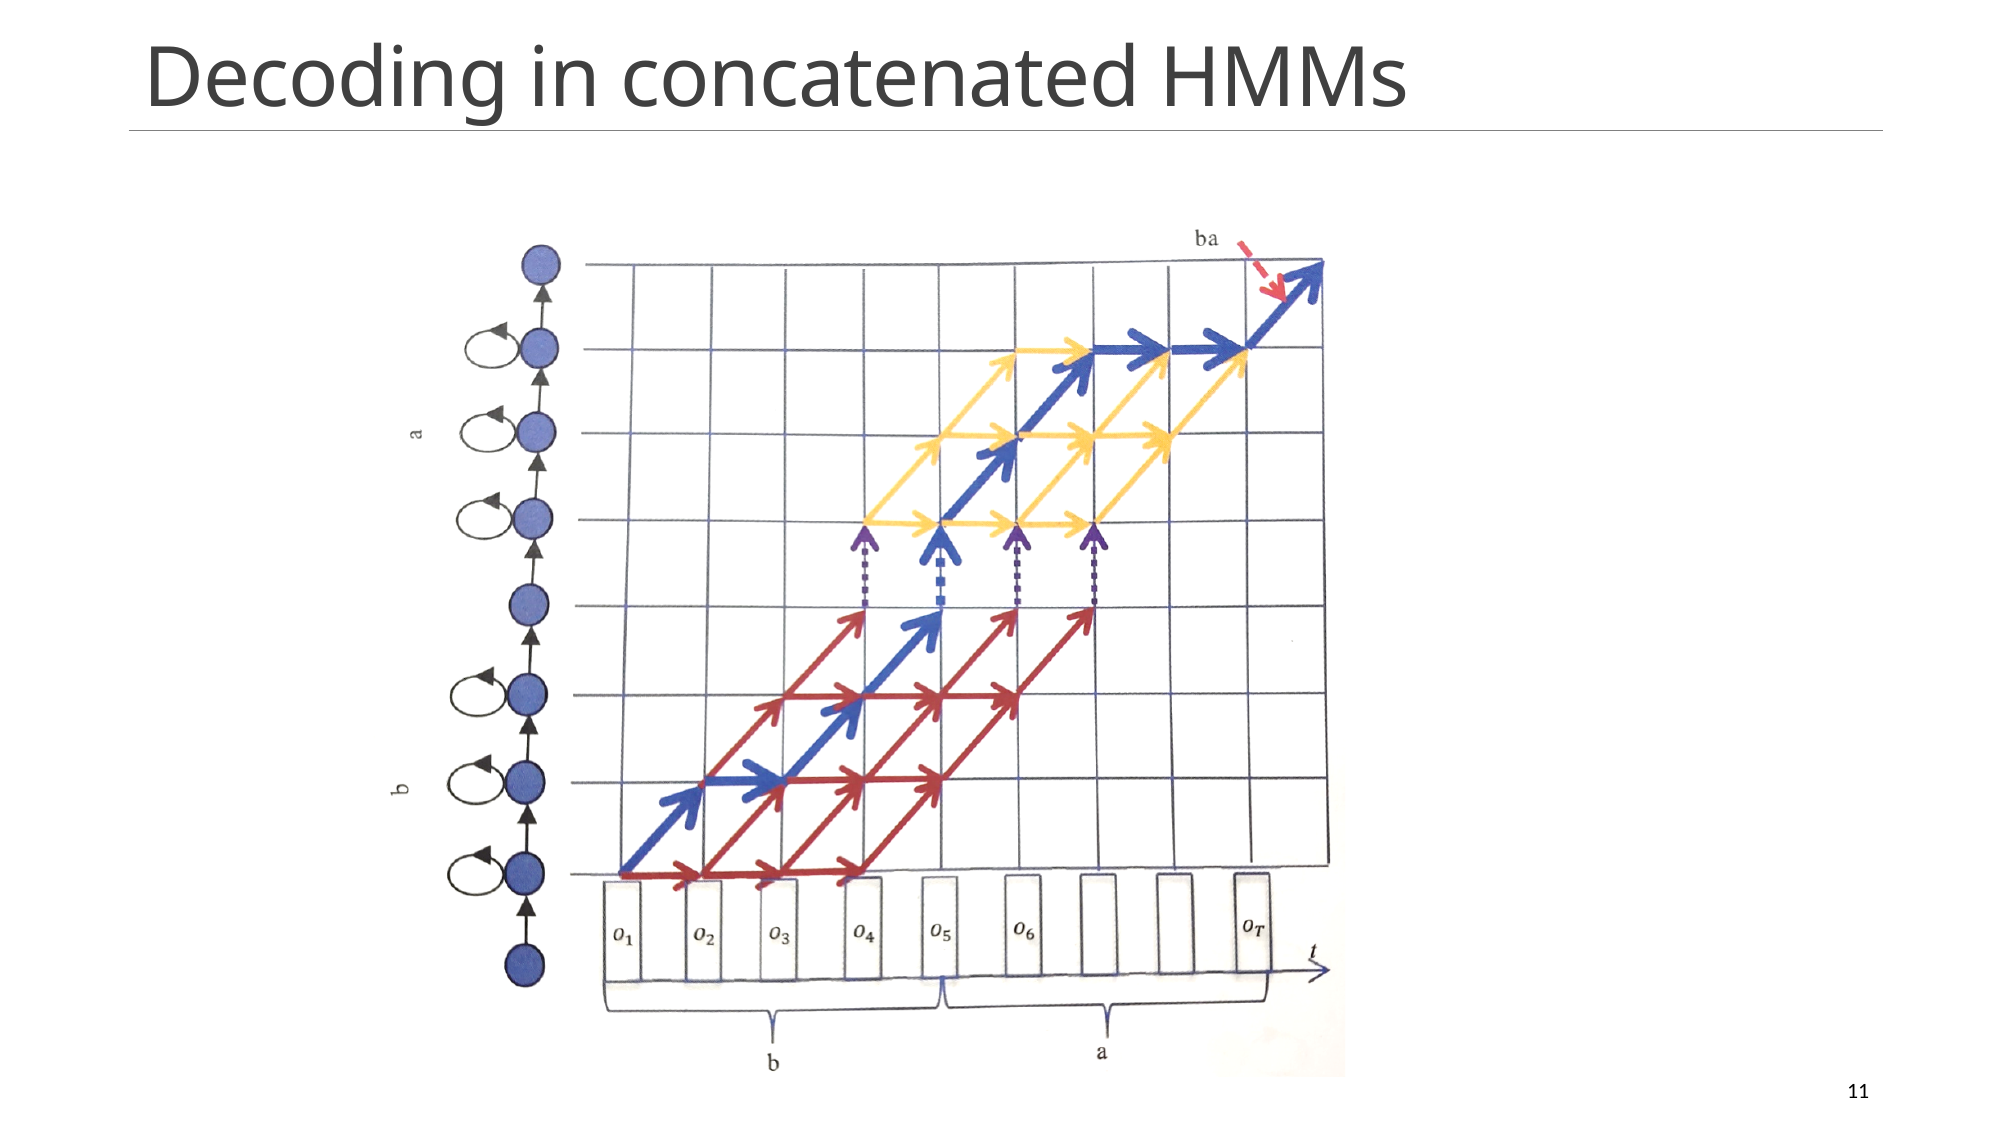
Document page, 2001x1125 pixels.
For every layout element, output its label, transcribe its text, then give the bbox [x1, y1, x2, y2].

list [359, 203, 1346, 1078]
title Decoding in concatenated HMMs [128, 19, 1883, 131]
slide_number 11 [1668, 1059, 1885, 1120]
